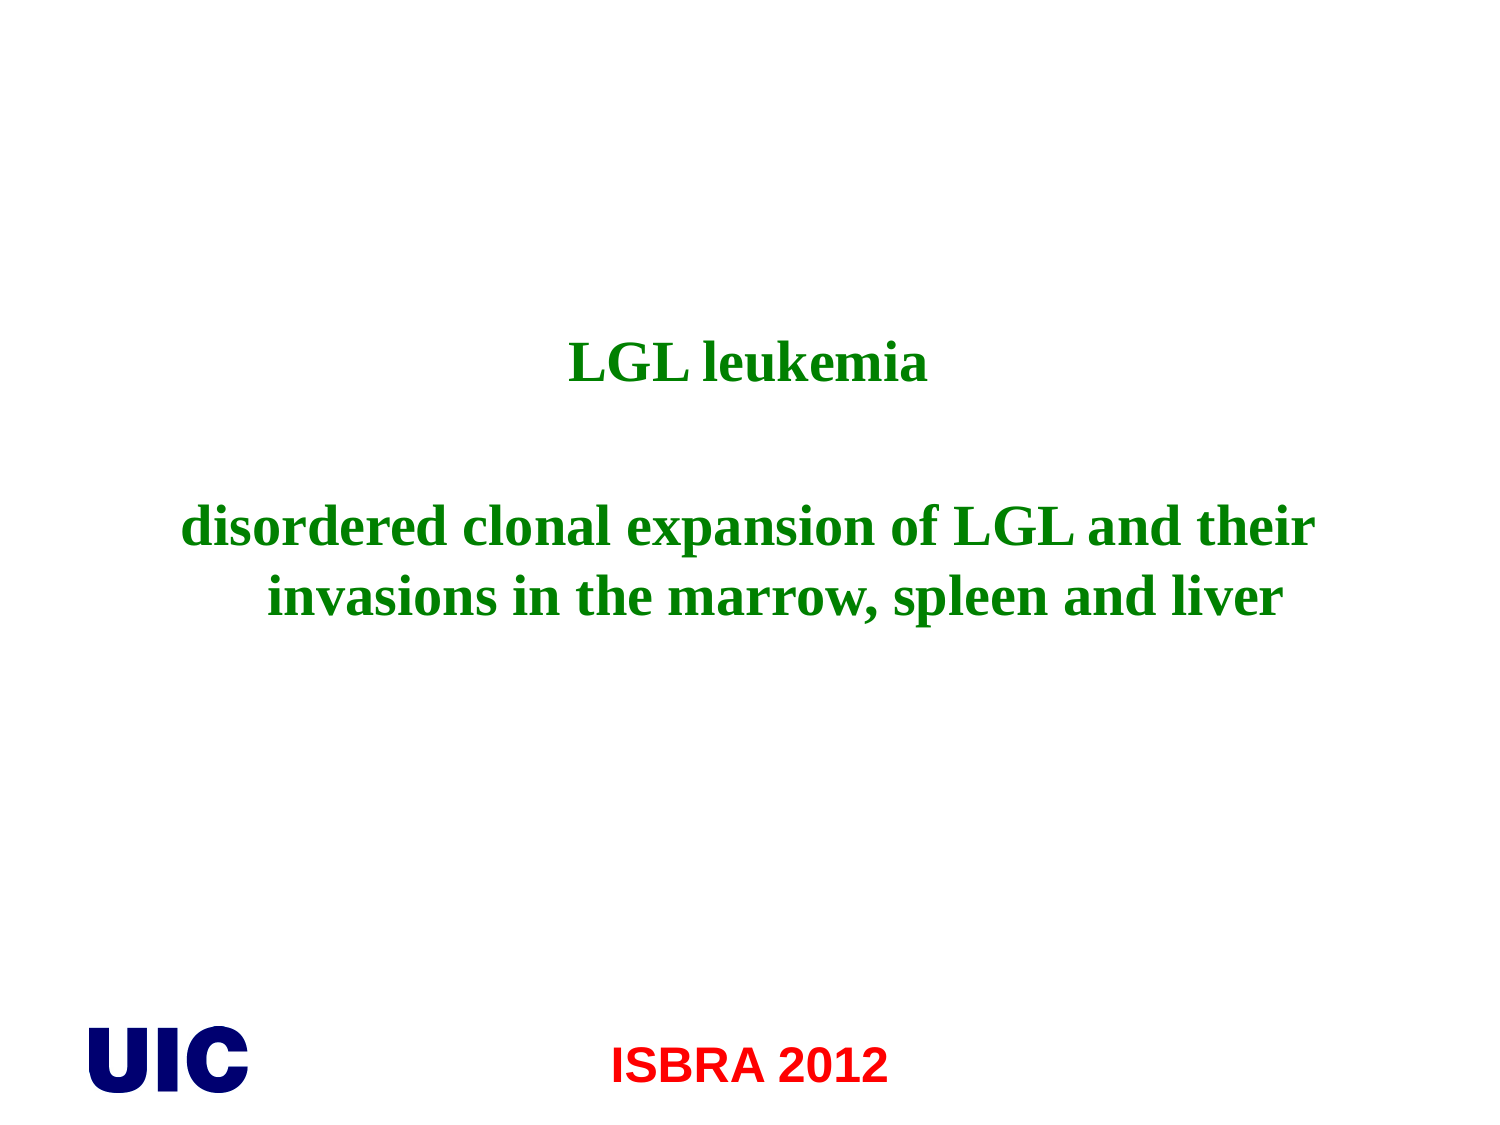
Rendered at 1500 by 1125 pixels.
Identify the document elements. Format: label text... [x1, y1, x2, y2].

list LGL leukemia disordered clonal expansion of LGL and their invasions in the marrow, spleen and liver [62, 70, 1435, 990]
footer ISBRA 2012 [512, 1024, 988, 1103]
picture [89, 1026, 248, 1093]
